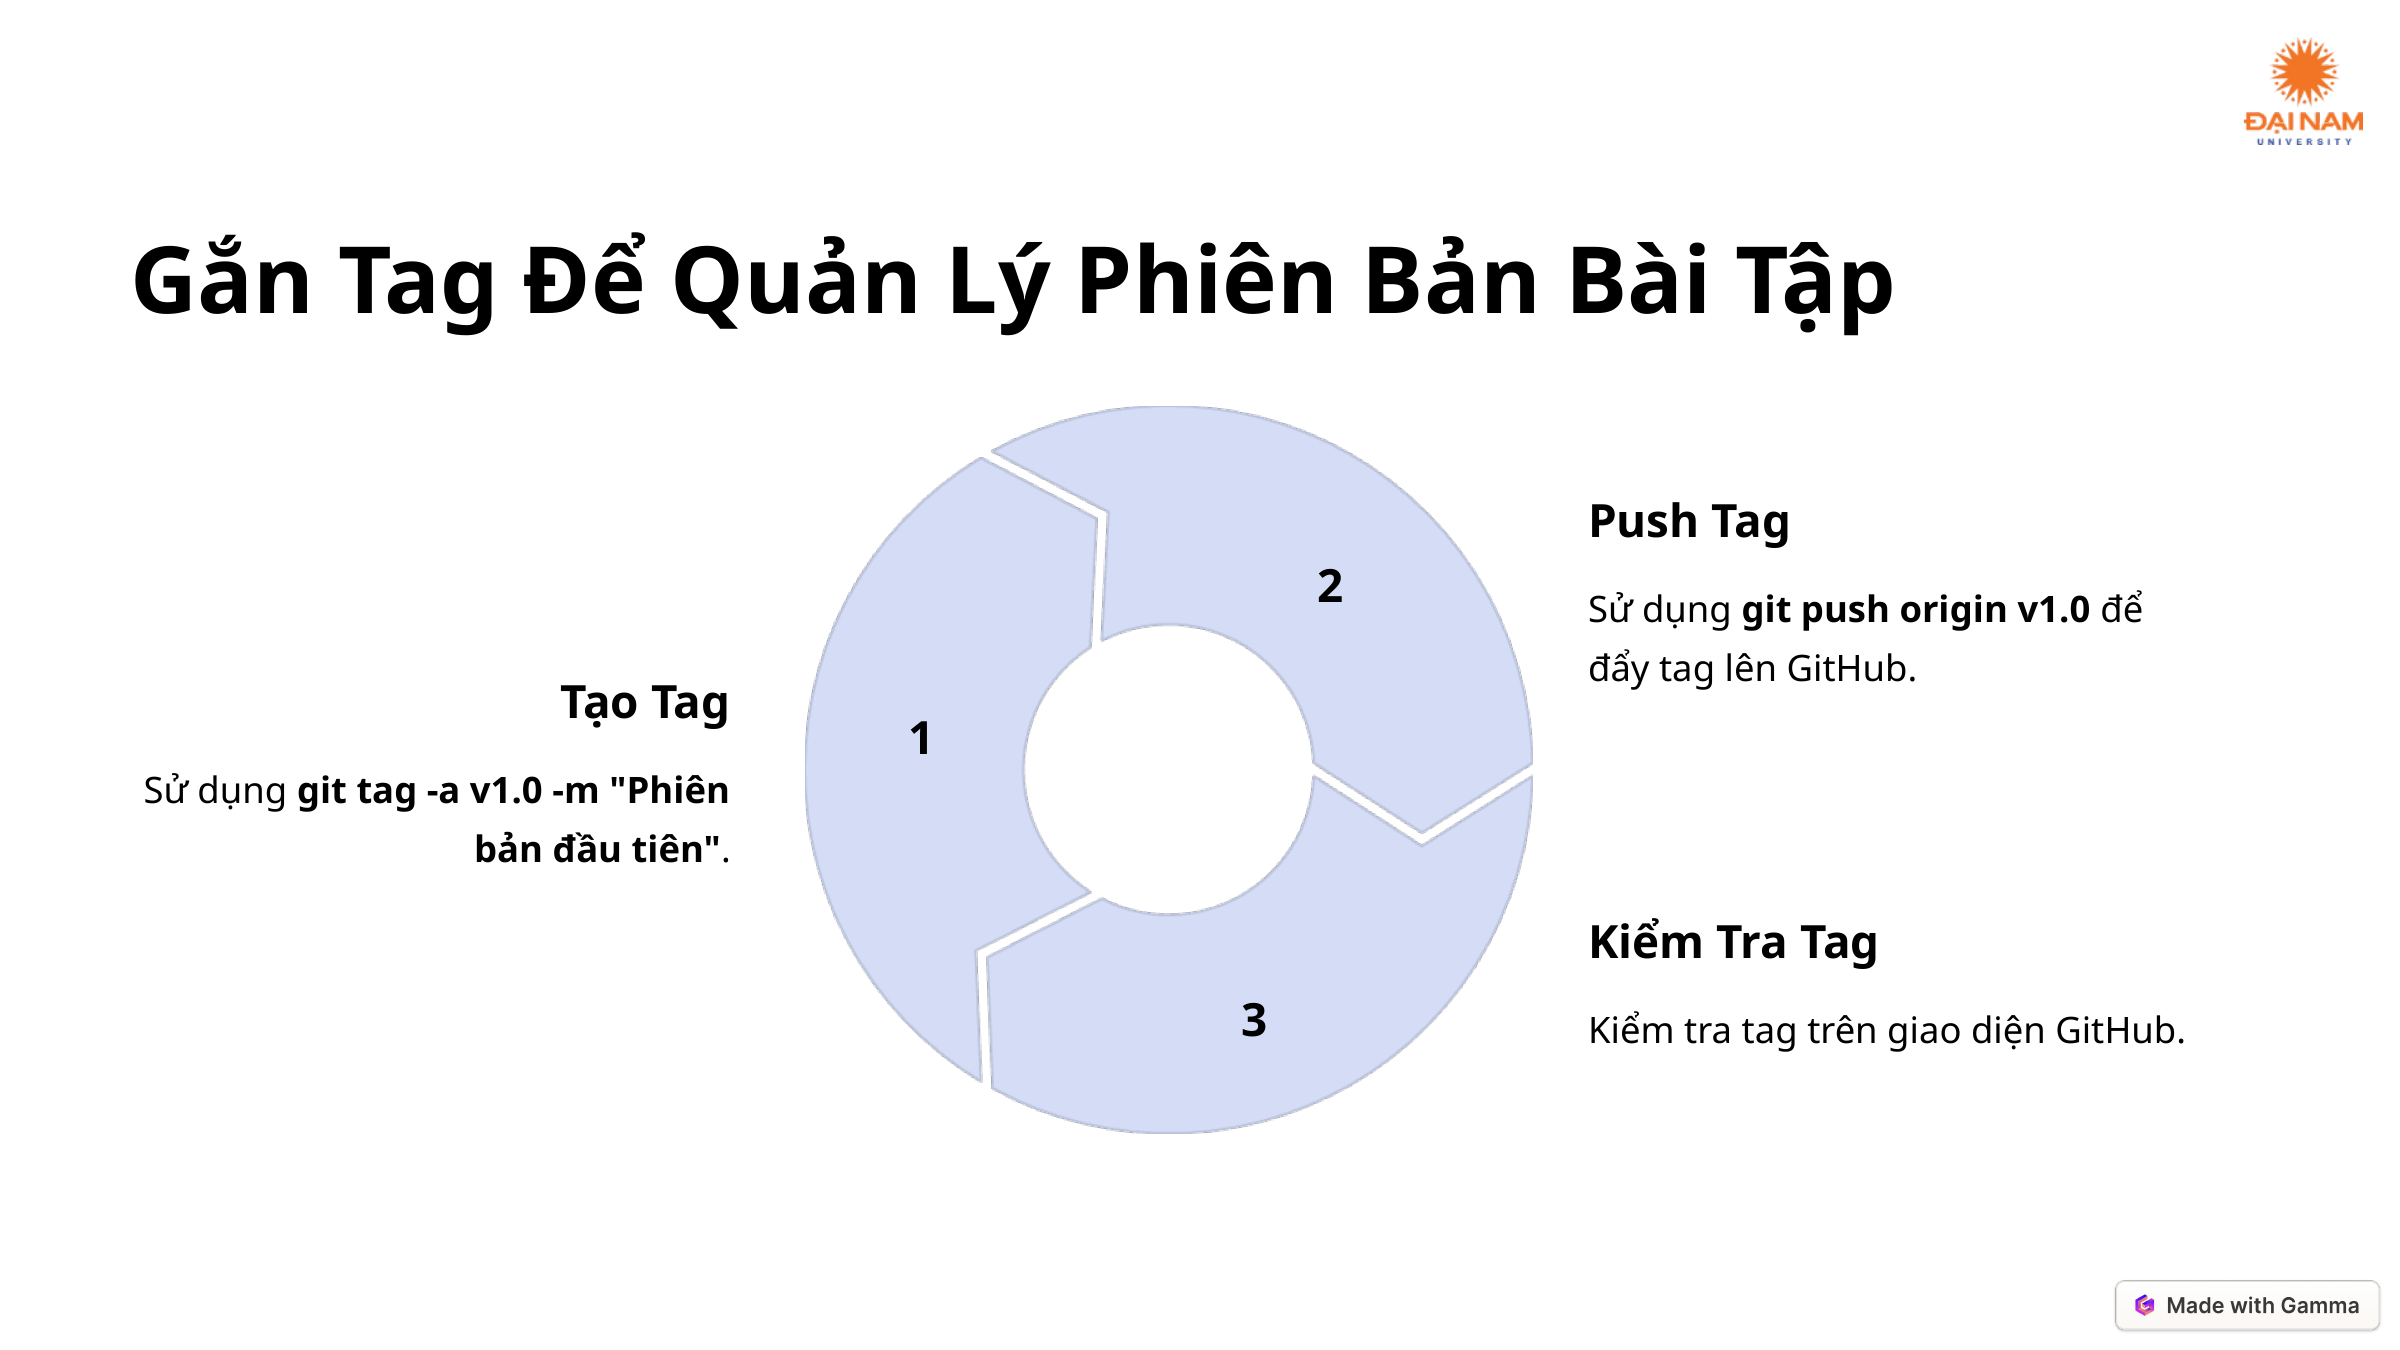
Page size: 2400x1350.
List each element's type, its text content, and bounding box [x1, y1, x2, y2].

text_box Gắn Tag Để Quản Lý Phiên Bản Bài Tập [130, 216, 1866, 333]
text_box Tạo Tag [265, 670, 731, 729]
picture [2244, 37, 2363, 145]
text_box Kiểm tra tag trên giao diện GitHub. [1588, 991, 2208, 1051]
picture [2106, 1271, 2389, 1339]
picture [805, 406, 1533, 1134]
text_box Sử dụng git push origin v1.0 để đẩy tag lên GitHub. [1588, 570, 2208, 690]
text_box Push Tag [1588, 489, 2054, 548]
text_box Sử dụng git tag -a v1.0 -m "Phiên bản đầu tiên". [130, 751, 731, 871]
text_box Kiểm Tra Tag [1588, 910, 2054, 969]
